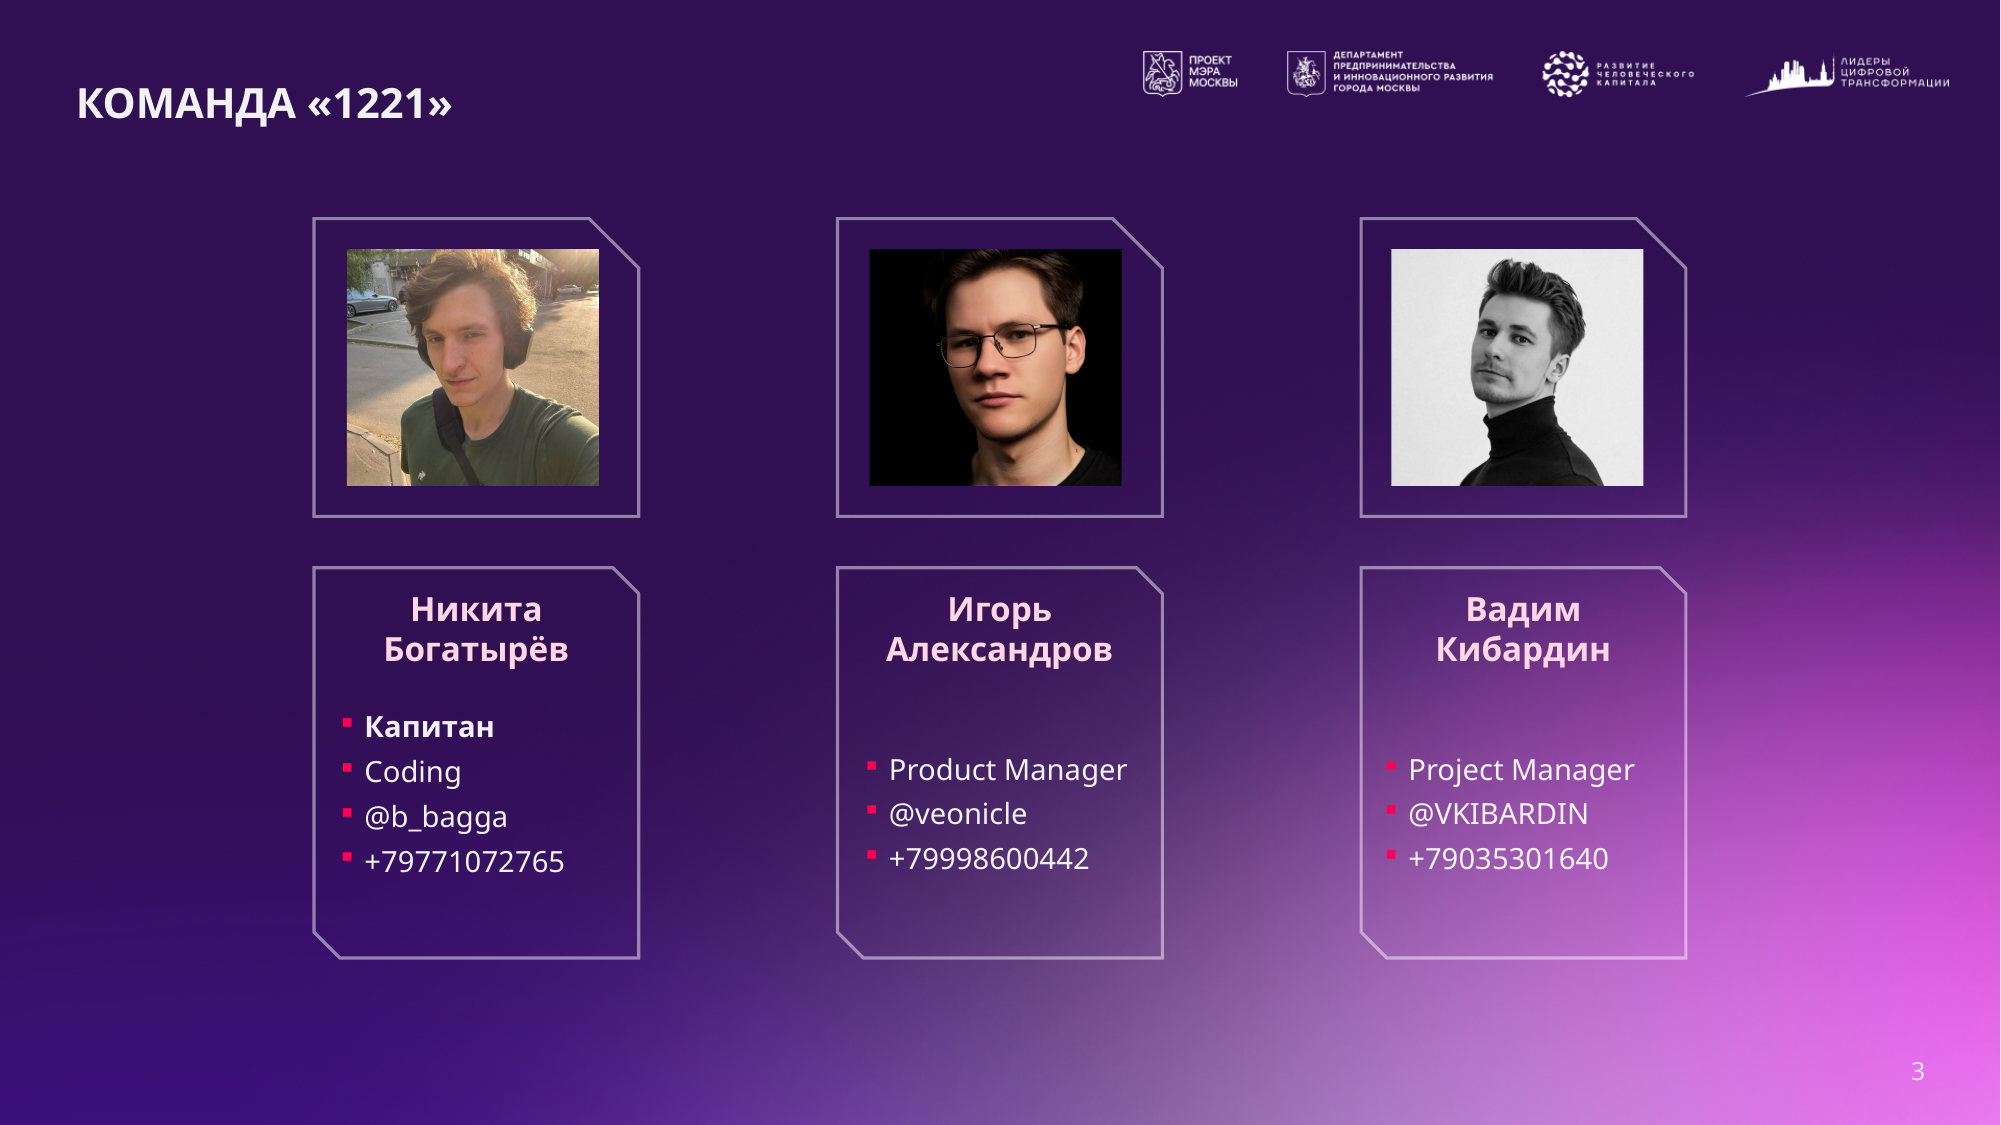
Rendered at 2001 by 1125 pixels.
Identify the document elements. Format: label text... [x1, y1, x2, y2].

slide_number 3 [1872, 1042, 1964, 1103]
text_box [836, 217, 1164, 518]
text_box [1360, 217, 1687, 518]
list Product Manager @veonicle +79998600442 [850, 699, 1163, 959]
list Капитан Coding @b_bagga +79771072765 [325, 705, 639, 907]
text_box Игорь Александров [836, 566, 1164, 960]
text_box КОМАНДА «1221» [60, 73, 1679, 136]
text_box Никита Богатырёв [312, 566, 640, 960]
text_box [312, 217, 640, 518]
text_box Вадим Кибардин [1360, 566, 1687, 960]
picture [0, 0, 2001, 1125]
list Project Manager @VKIBARDIN +79035301640 [1369, 699, 1673, 959]
